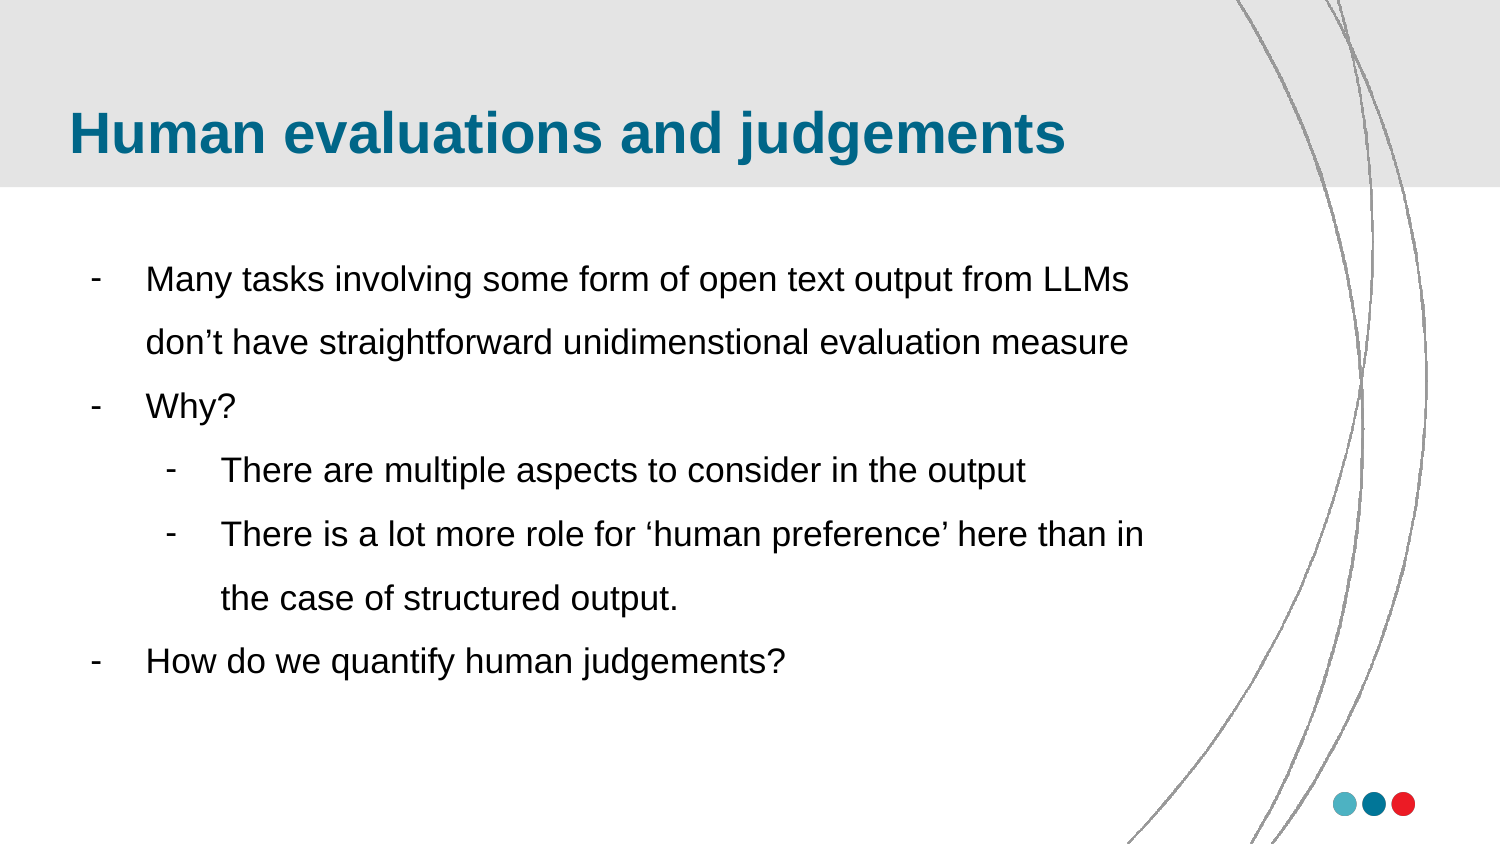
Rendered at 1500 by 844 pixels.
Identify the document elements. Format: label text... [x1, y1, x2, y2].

picture [1002, 0, 1476, 844]
title Human evaluations and judgements [69, 42, 1201, 166]
list Many tasks involving some form of open text output from LLMs don’t have straightforward unidimenstional evaluation measure Why? There are multiple aspects to consider in the output There is a lot more role for ‘human preference’ here than in the case of structured output. How do we quantify human judgements? [70, 234, 1202, 725]
